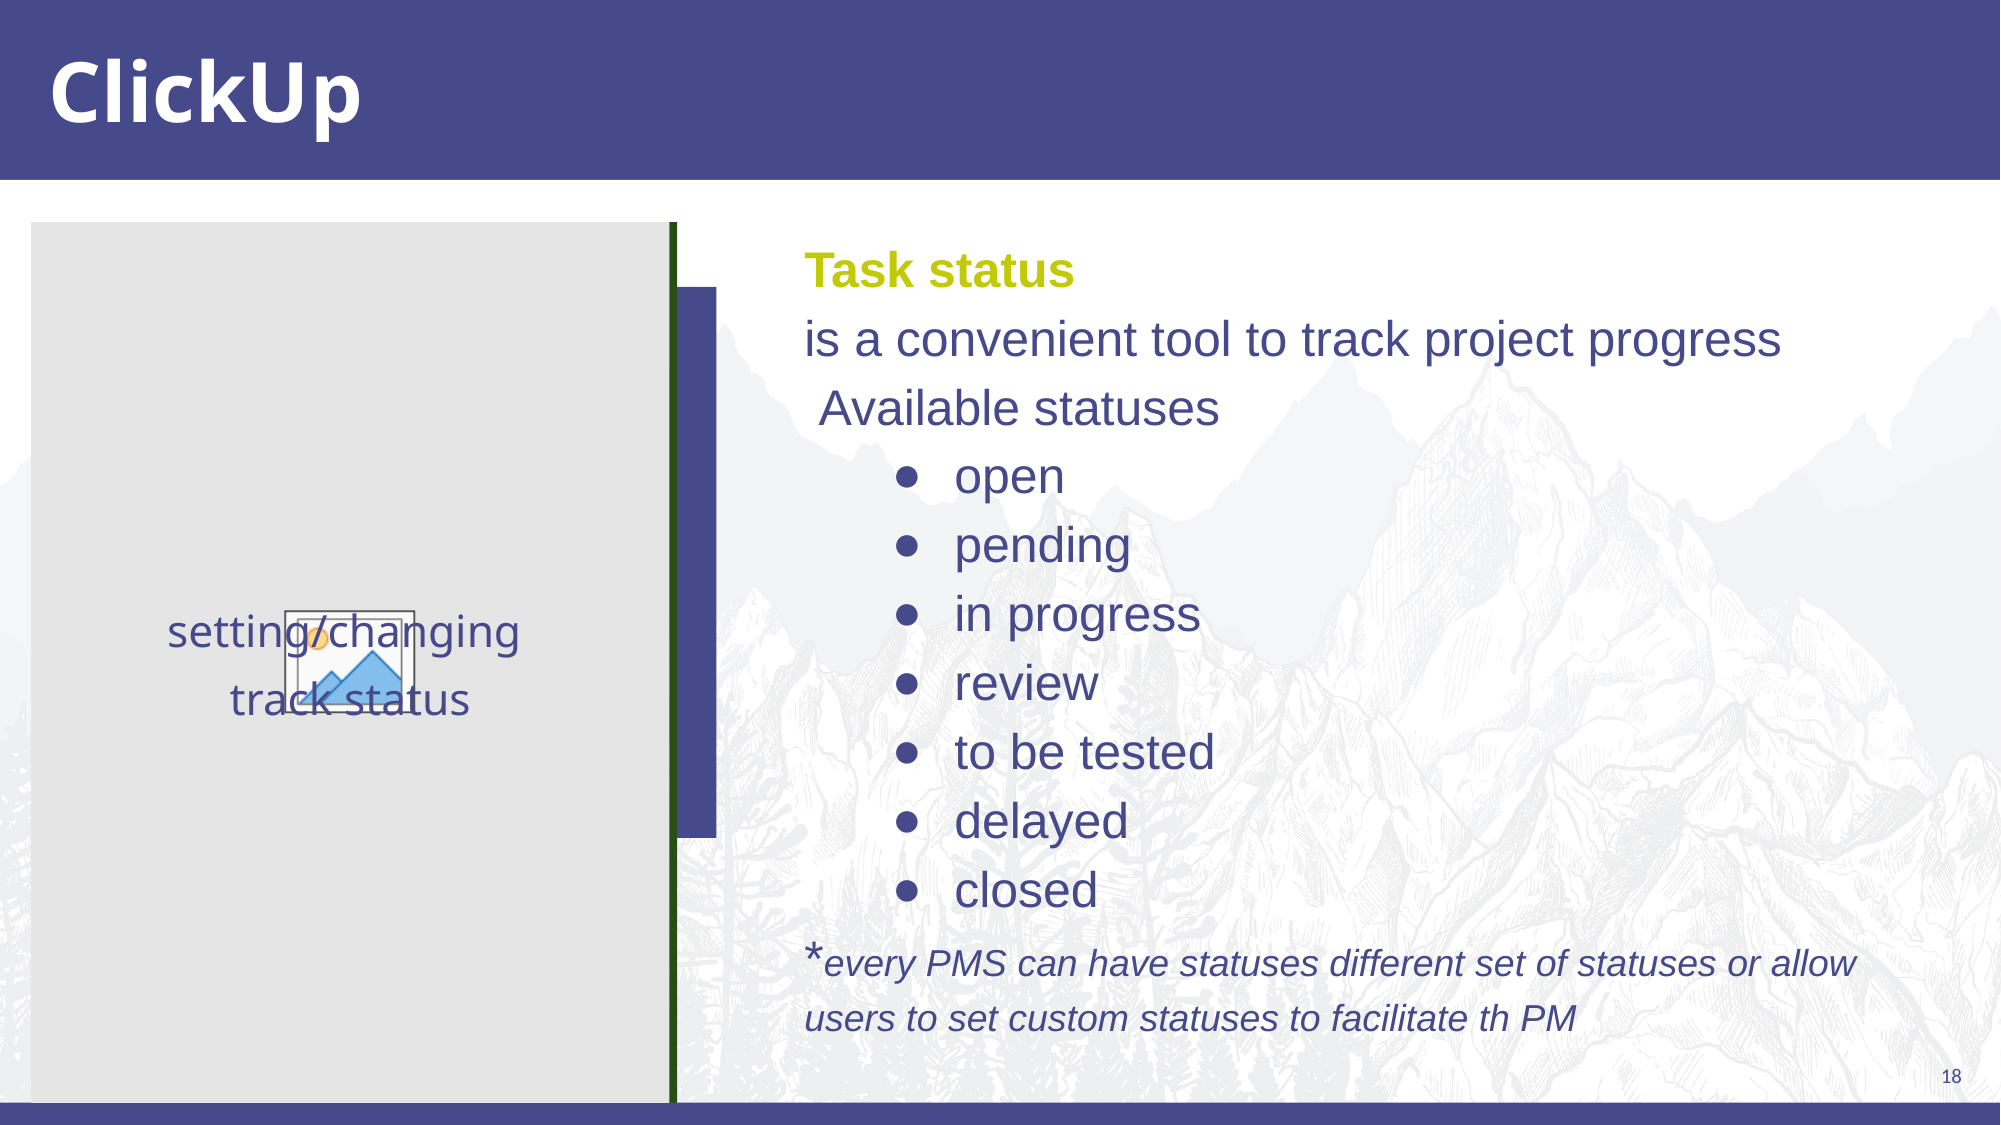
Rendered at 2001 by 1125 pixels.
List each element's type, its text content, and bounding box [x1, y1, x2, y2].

list Task status is a convenient tool to track project progress Available statuses open pending in progress review to be tested delayed closed *every PMS can have statuses different set of statuses or allow users to set custom statuses to facilitate th PM [786, 222, 1968, 1047]
slide_number 18 [1897, 1049, 1968, 1101]
picture [30, 222, 670, 1103]
title ClickUp [31, 16, 1591, 162]
